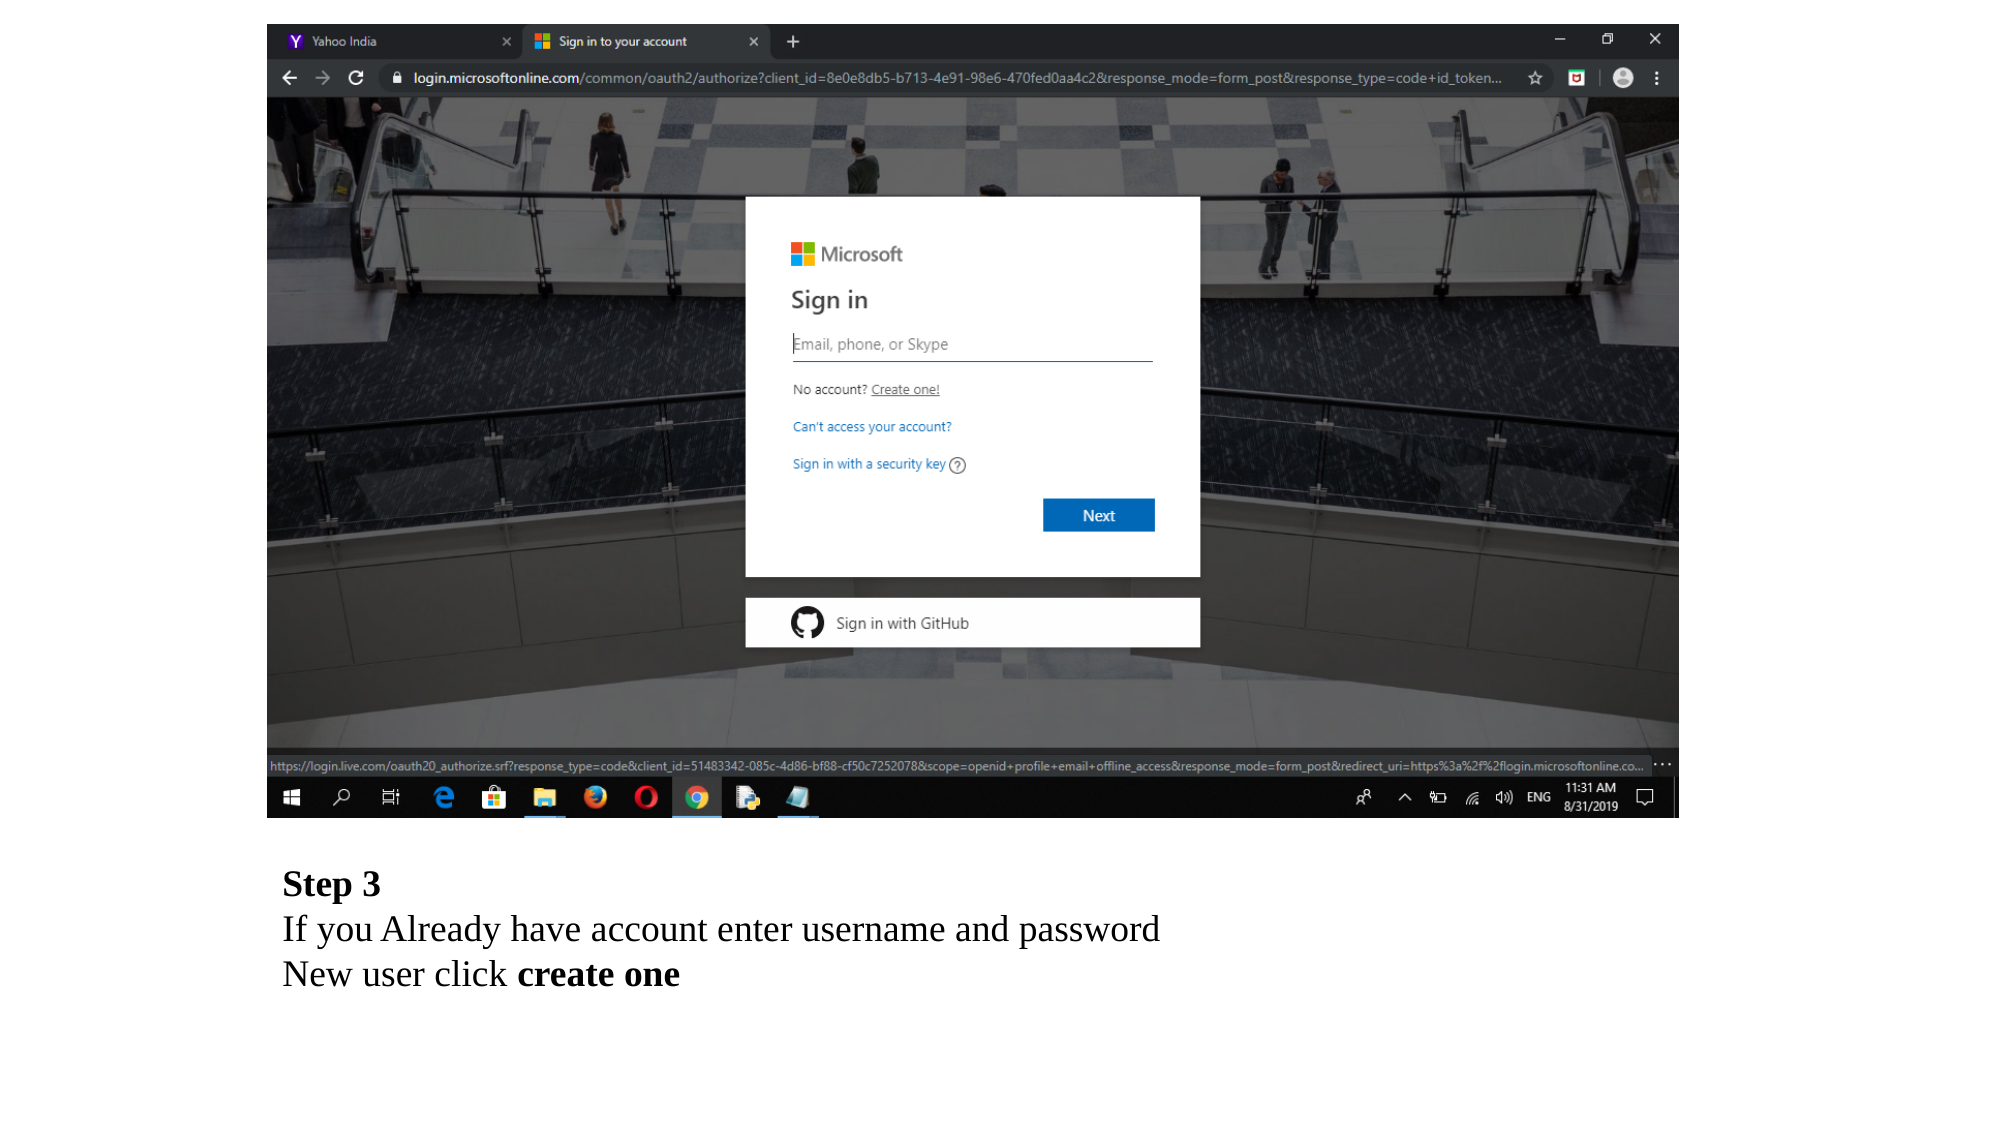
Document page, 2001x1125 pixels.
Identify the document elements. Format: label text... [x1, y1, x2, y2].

picture [267, 24, 1679, 818]
text_box Step 3 If you Already have account enter username and password New user click create one [267, 851, 1338, 1001]
